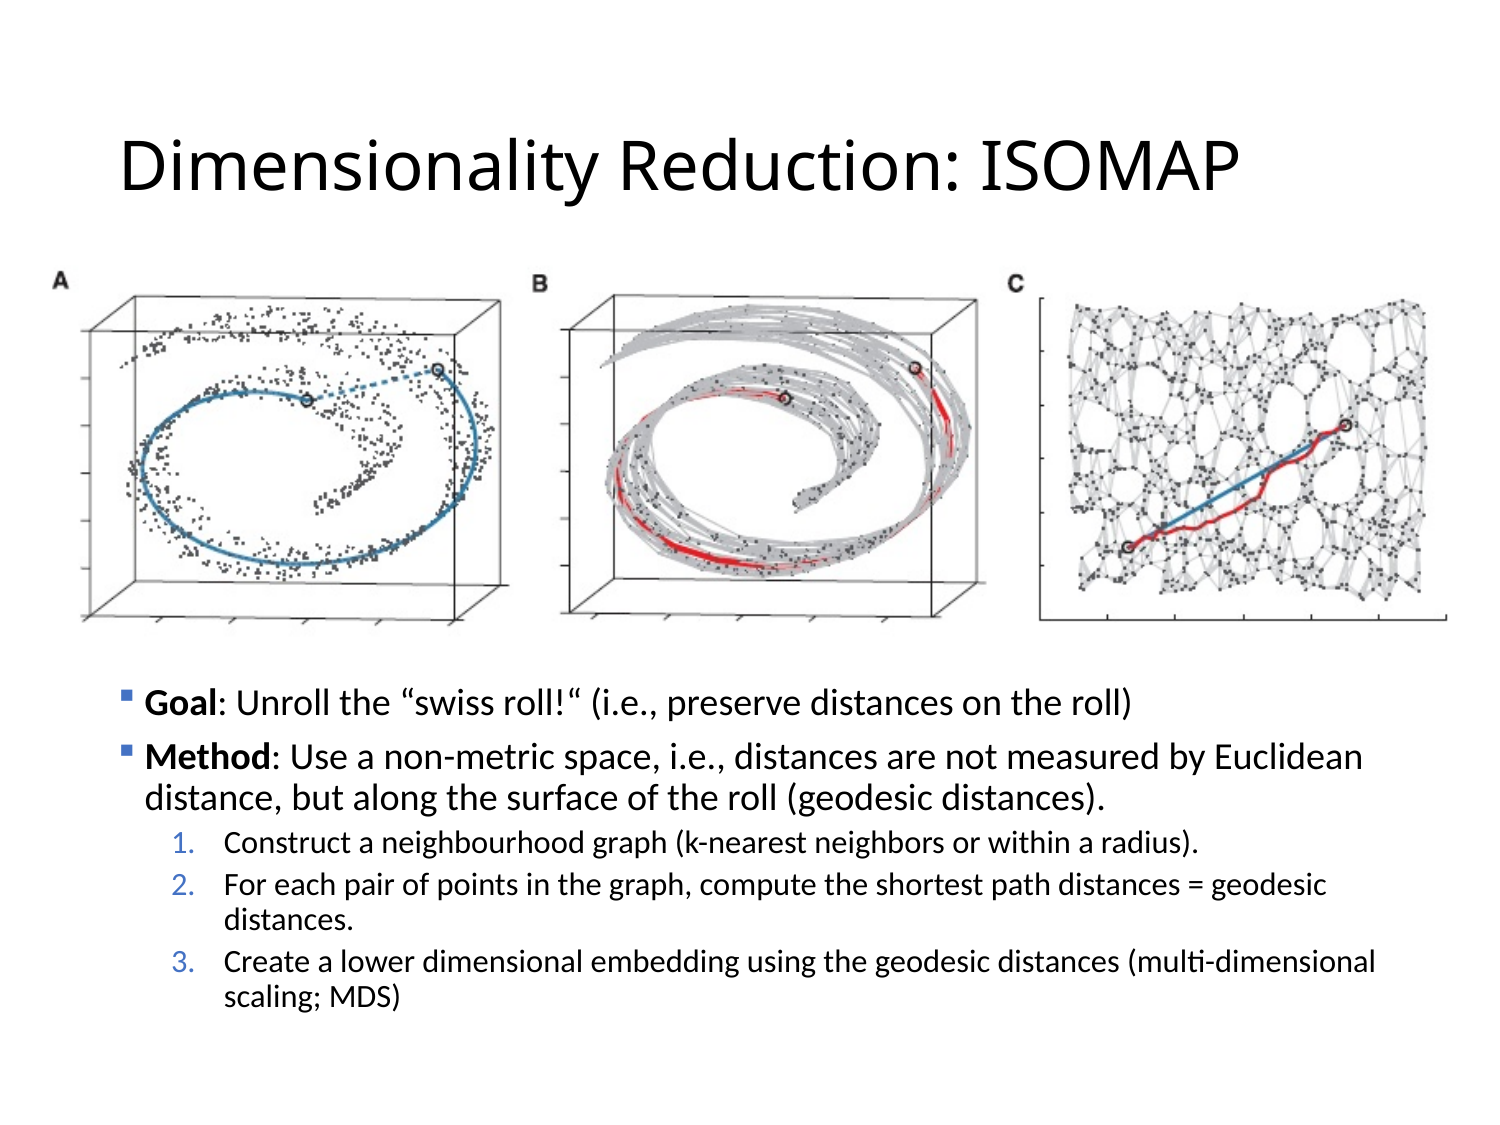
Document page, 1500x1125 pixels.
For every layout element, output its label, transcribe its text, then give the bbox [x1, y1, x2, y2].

title Dimensionality Reduction: ISOMAP [103, 59, 1397, 240]
picture [0, 240, 1500, 641]
list Goal: Unroll the “swiss roll!“ (i.e., preserve distances on the roll) Method: Use a non-metric space, i.e., distances are not measured by Euclidean distance, but along the surface of the roll (geodesic distances). Construct a neighbourhood graph (k-nearest neighbors or within a radius). For each pair of points in the graph, compute the shortest path distances = geodesic distances. Create a lower dimensional embedding using the geodesic distances (multi-dimensional scaling; MDS) [103, 675, 1397, 1025]
